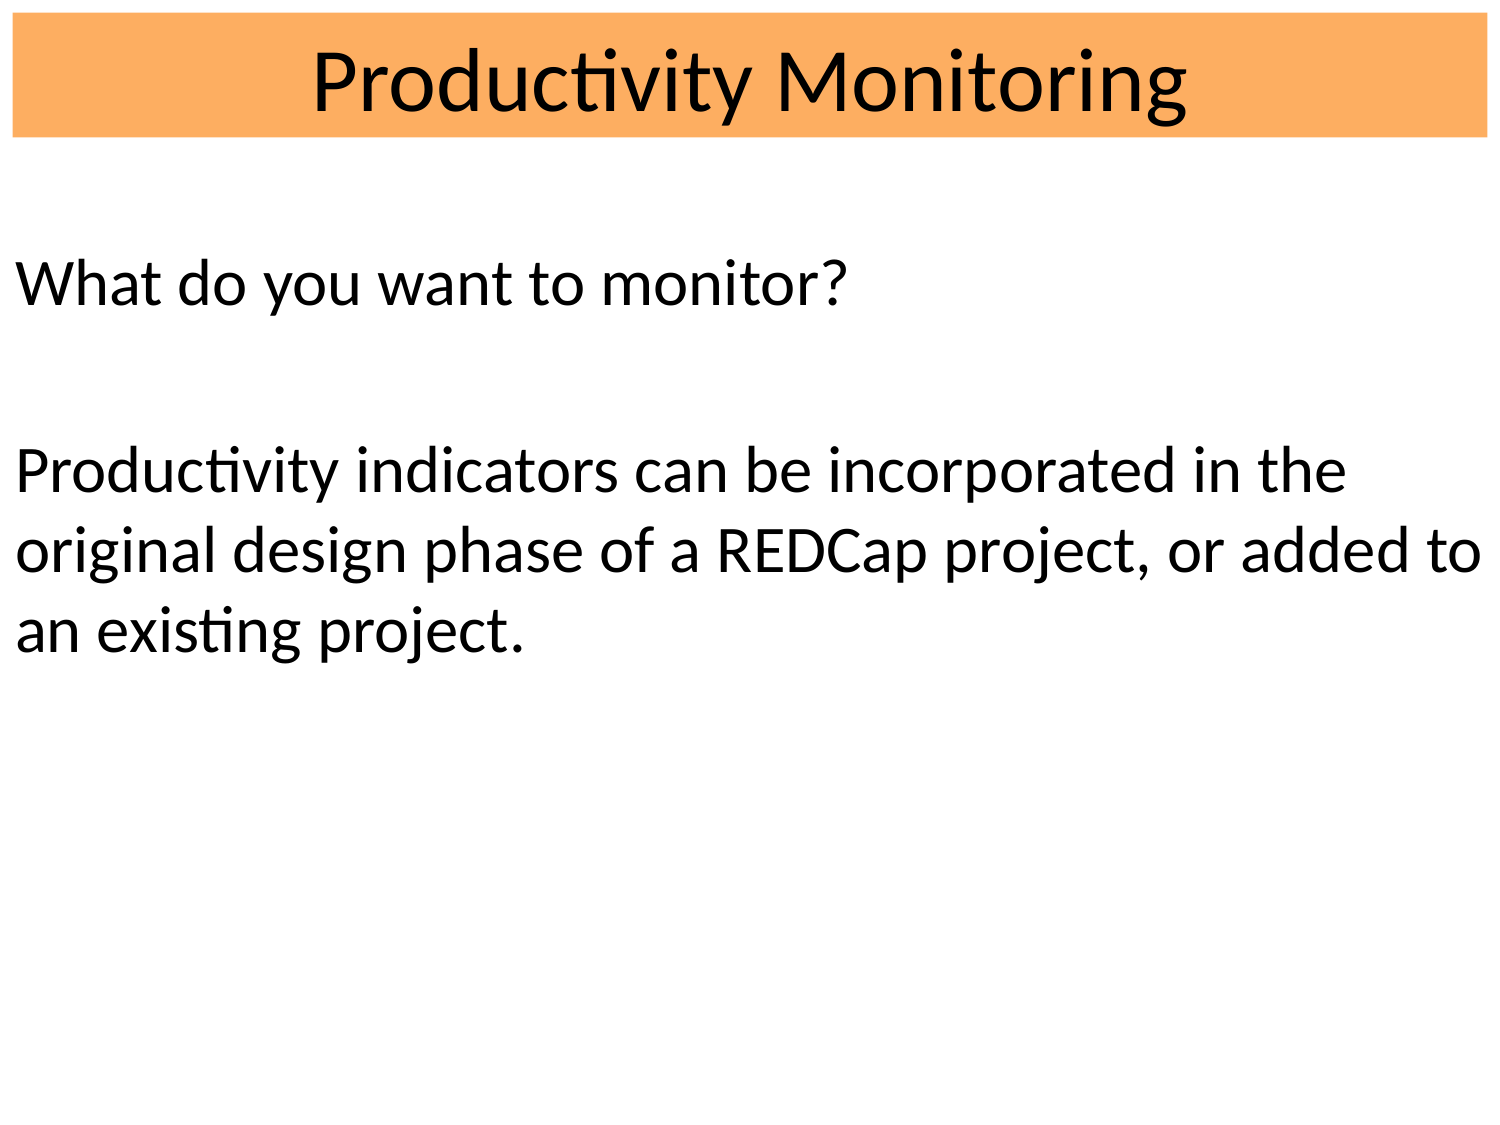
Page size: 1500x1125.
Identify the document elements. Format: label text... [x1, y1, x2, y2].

title Productivity Monitoring [12, 12, 1488, 137]
list What do you want to monitor? Productivity indicators can be incorporated in the original design phase of a REDCap project, or added to an existing project. [0, 137, 1500, 1125]
